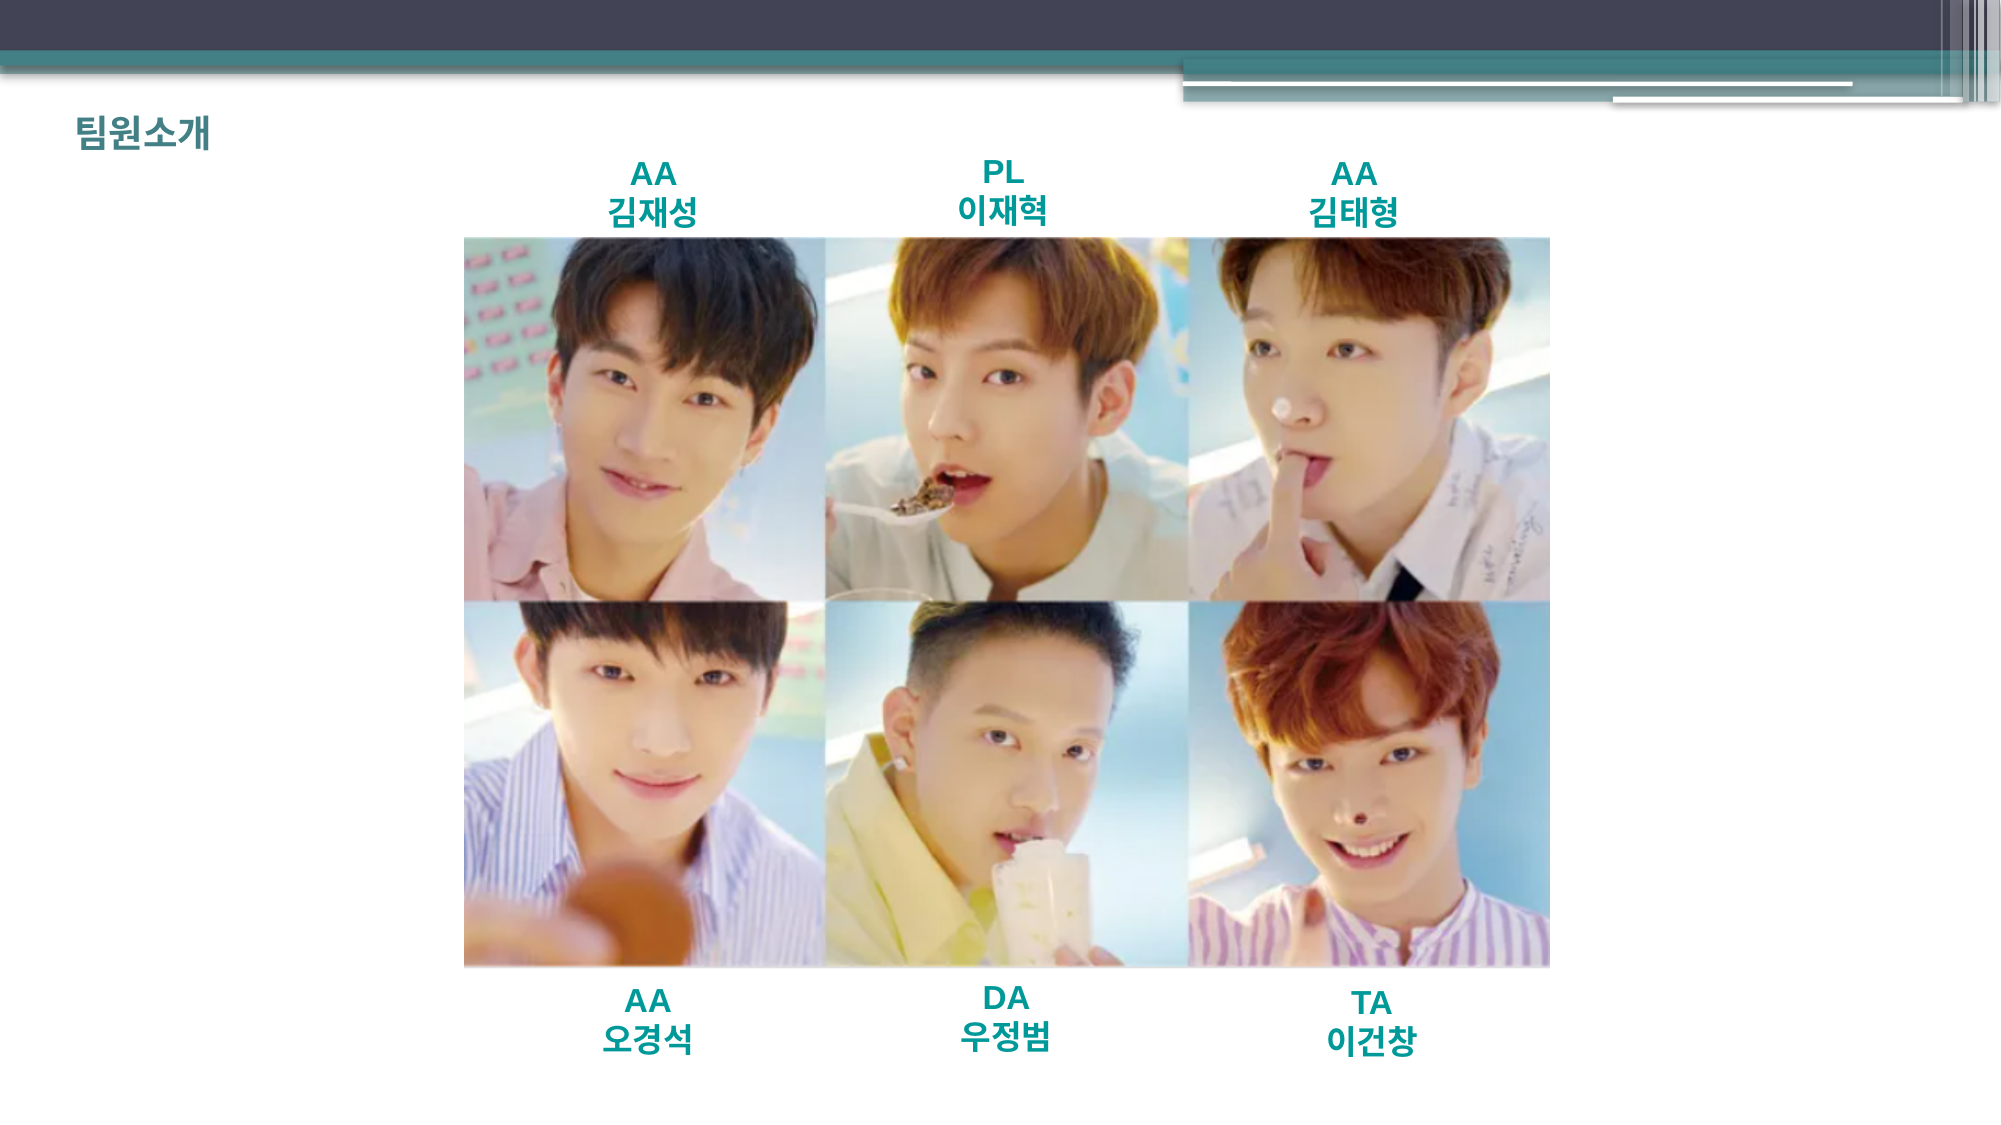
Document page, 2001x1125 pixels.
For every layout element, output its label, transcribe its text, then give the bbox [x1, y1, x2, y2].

picture [464, 237, 1550, 970]
text_box 팀원소개 [59, 102, 400, 163]
text_box AA 김재성 [576, 145, 731, 234]
text_box TA 이건창 [1294, 979, 1450, 1069]
text_box DA 우정범 [929, 979, 1084, 1064]
text_box AA 김태형 [1277, 145, 1432, 234]
text_box AA 오경석 [570, 979, 726, 1066]
text_box PL 이재혁 [926, 142, 1081, 234]
